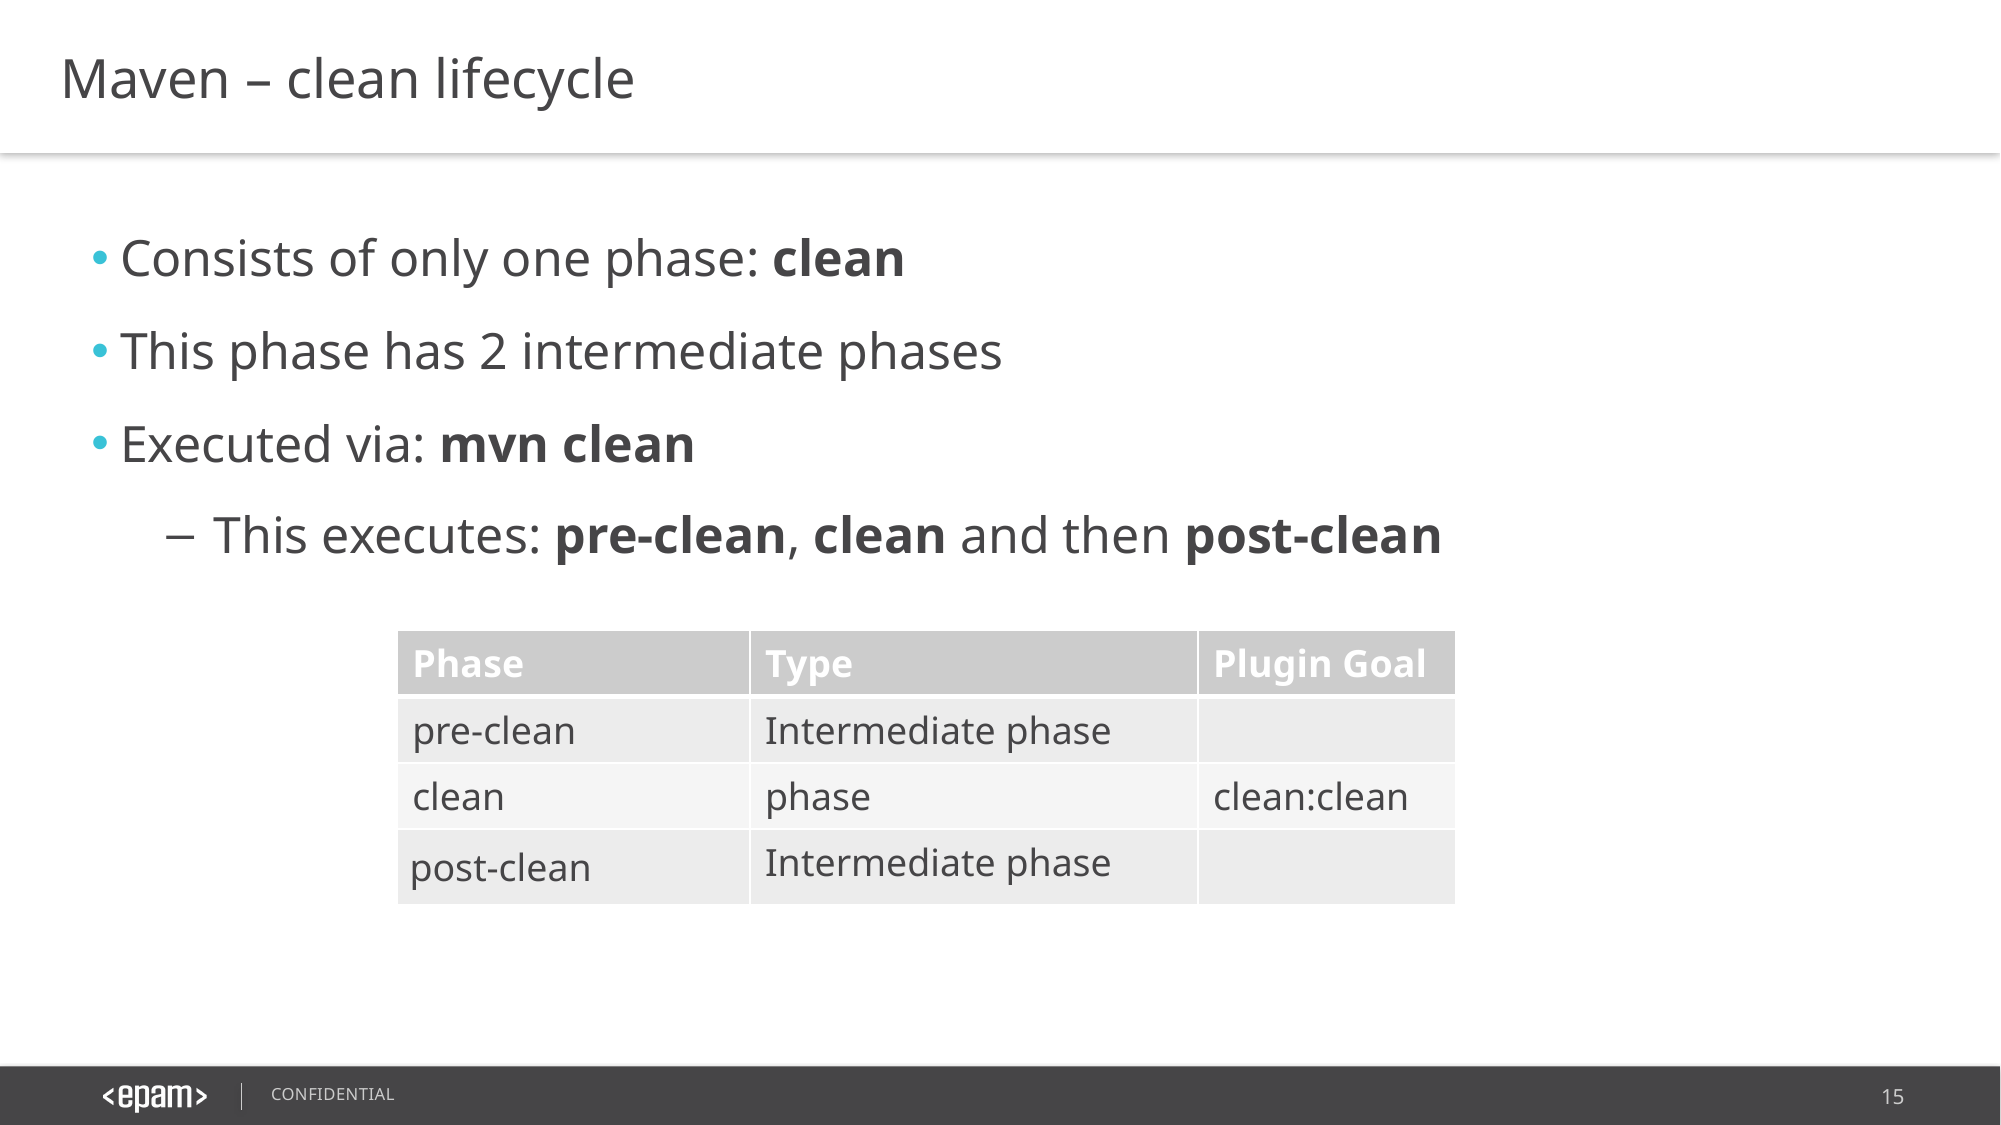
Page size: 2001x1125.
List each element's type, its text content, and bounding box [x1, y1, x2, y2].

table_cell phase [751, 764, 1197, 828]
table_cell Intermediate phase [751, 699, 1197, 762]
table_cell pre-clean [398, 699, 749, 762]
table_header Plugin Goal [1199, 631, 1455, 694]
table_cell clean [398, 764, 749, 828]
list Maven – clean lifecycle [0, 0, 2000, 153]
table_cell Intermediate phase [751, 830, 1197, 904]
table_cell post-clean [398, 830, 749, 904]
list Consists of only one phase: clean This phase has 2 intermediate phases Executed via: mvn clean This executes: pre-clean, clean and then post-clean [76, 207, 1706, 577]
table_cell clean:clean [1199, 764, 1455, 828]
table_cell [1199, 699, 1455, 762]
table_header Phase [398, 631, 749, 694]
table_cell [1199, 830, 1455, 904]
table_header Type [751, 631, 1197, 694]
picture [102, 1085, 207, 1113]
